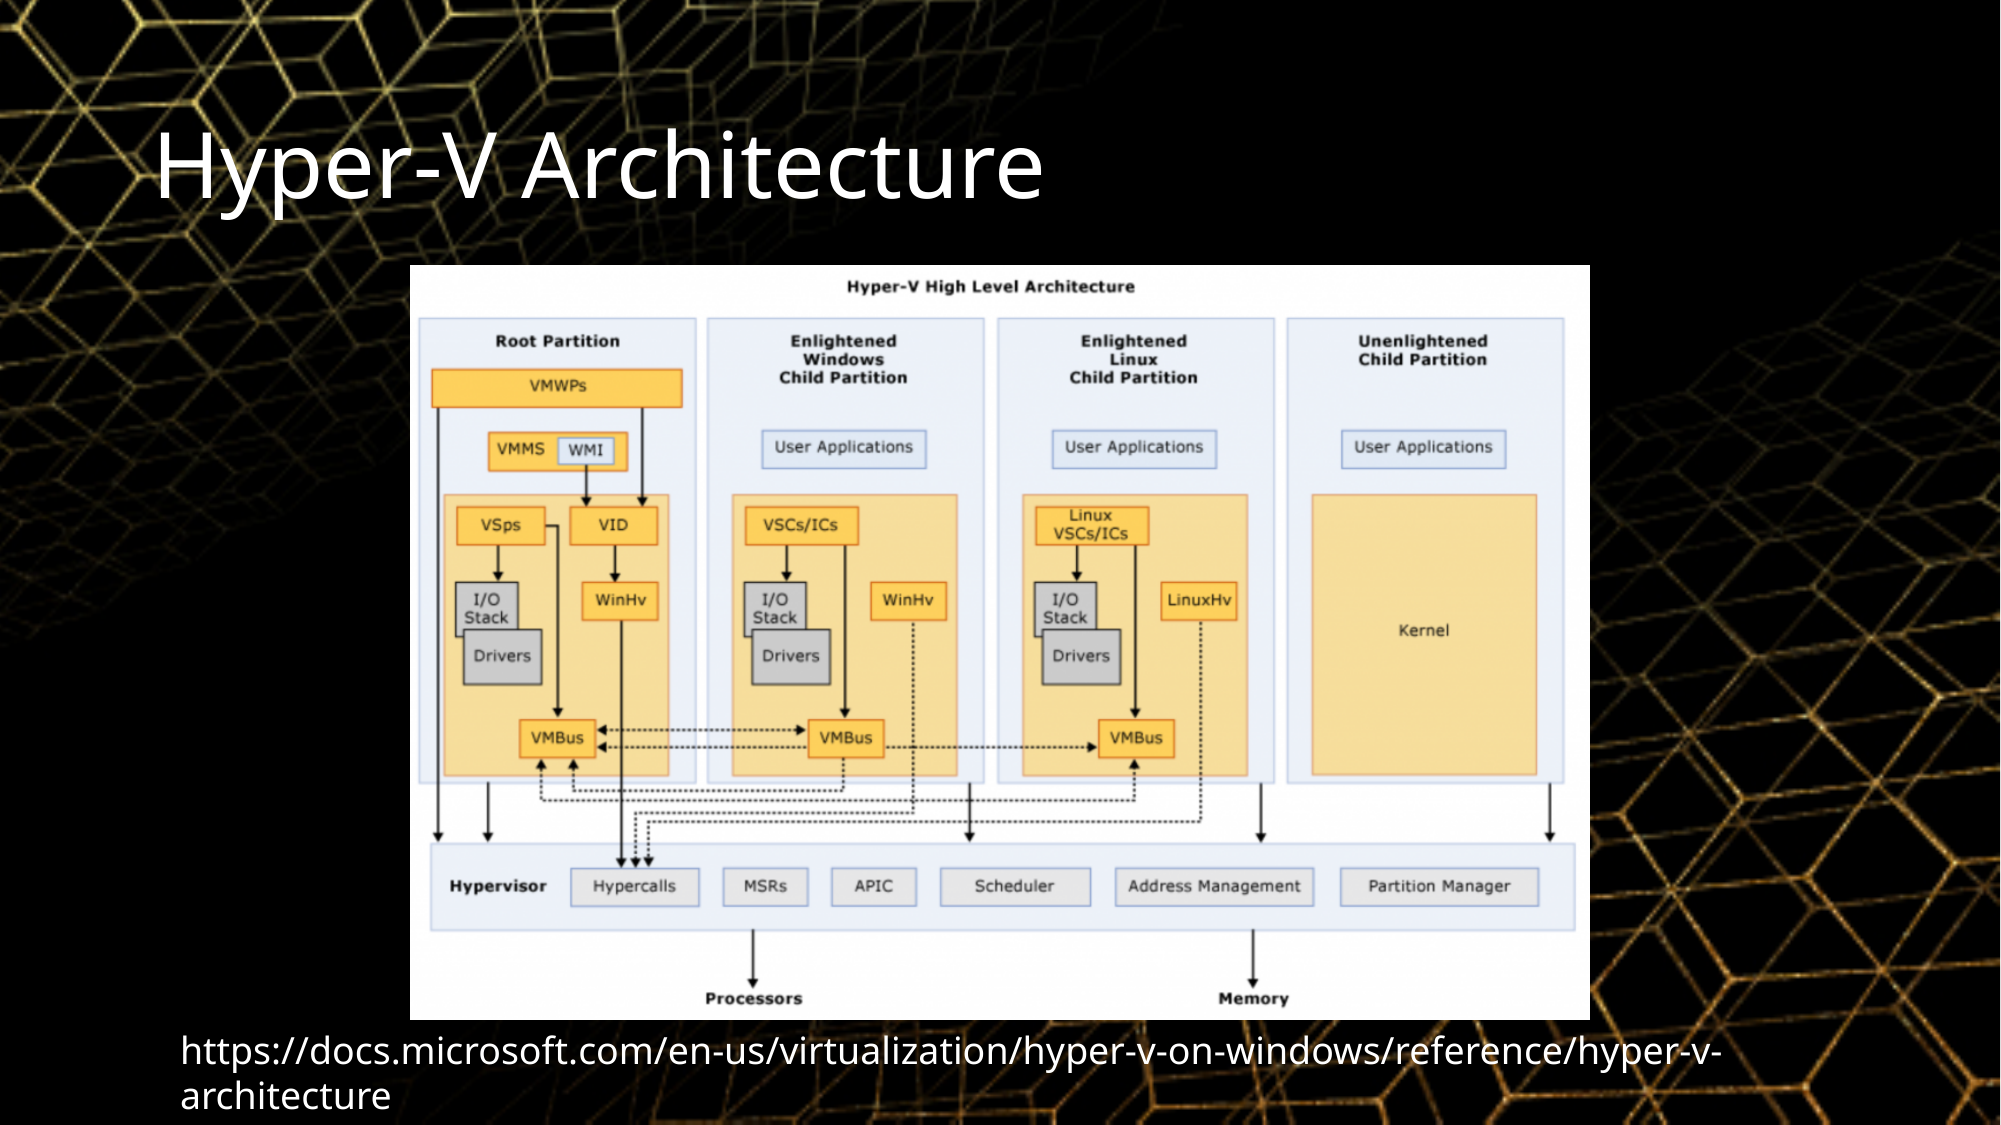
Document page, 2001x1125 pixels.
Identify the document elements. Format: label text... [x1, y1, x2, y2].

text_box https://docs.microsoft.com/en-us/virtualization/hyper-v-on-windows/reference/hyper-v-architecture [165, 1019, 1863, 1125]
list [410, 265, 1590, 1020]
title Hyper-V Architecture [137, 59, 1863, 278]
picture [0, 0, 2001, 1125]
